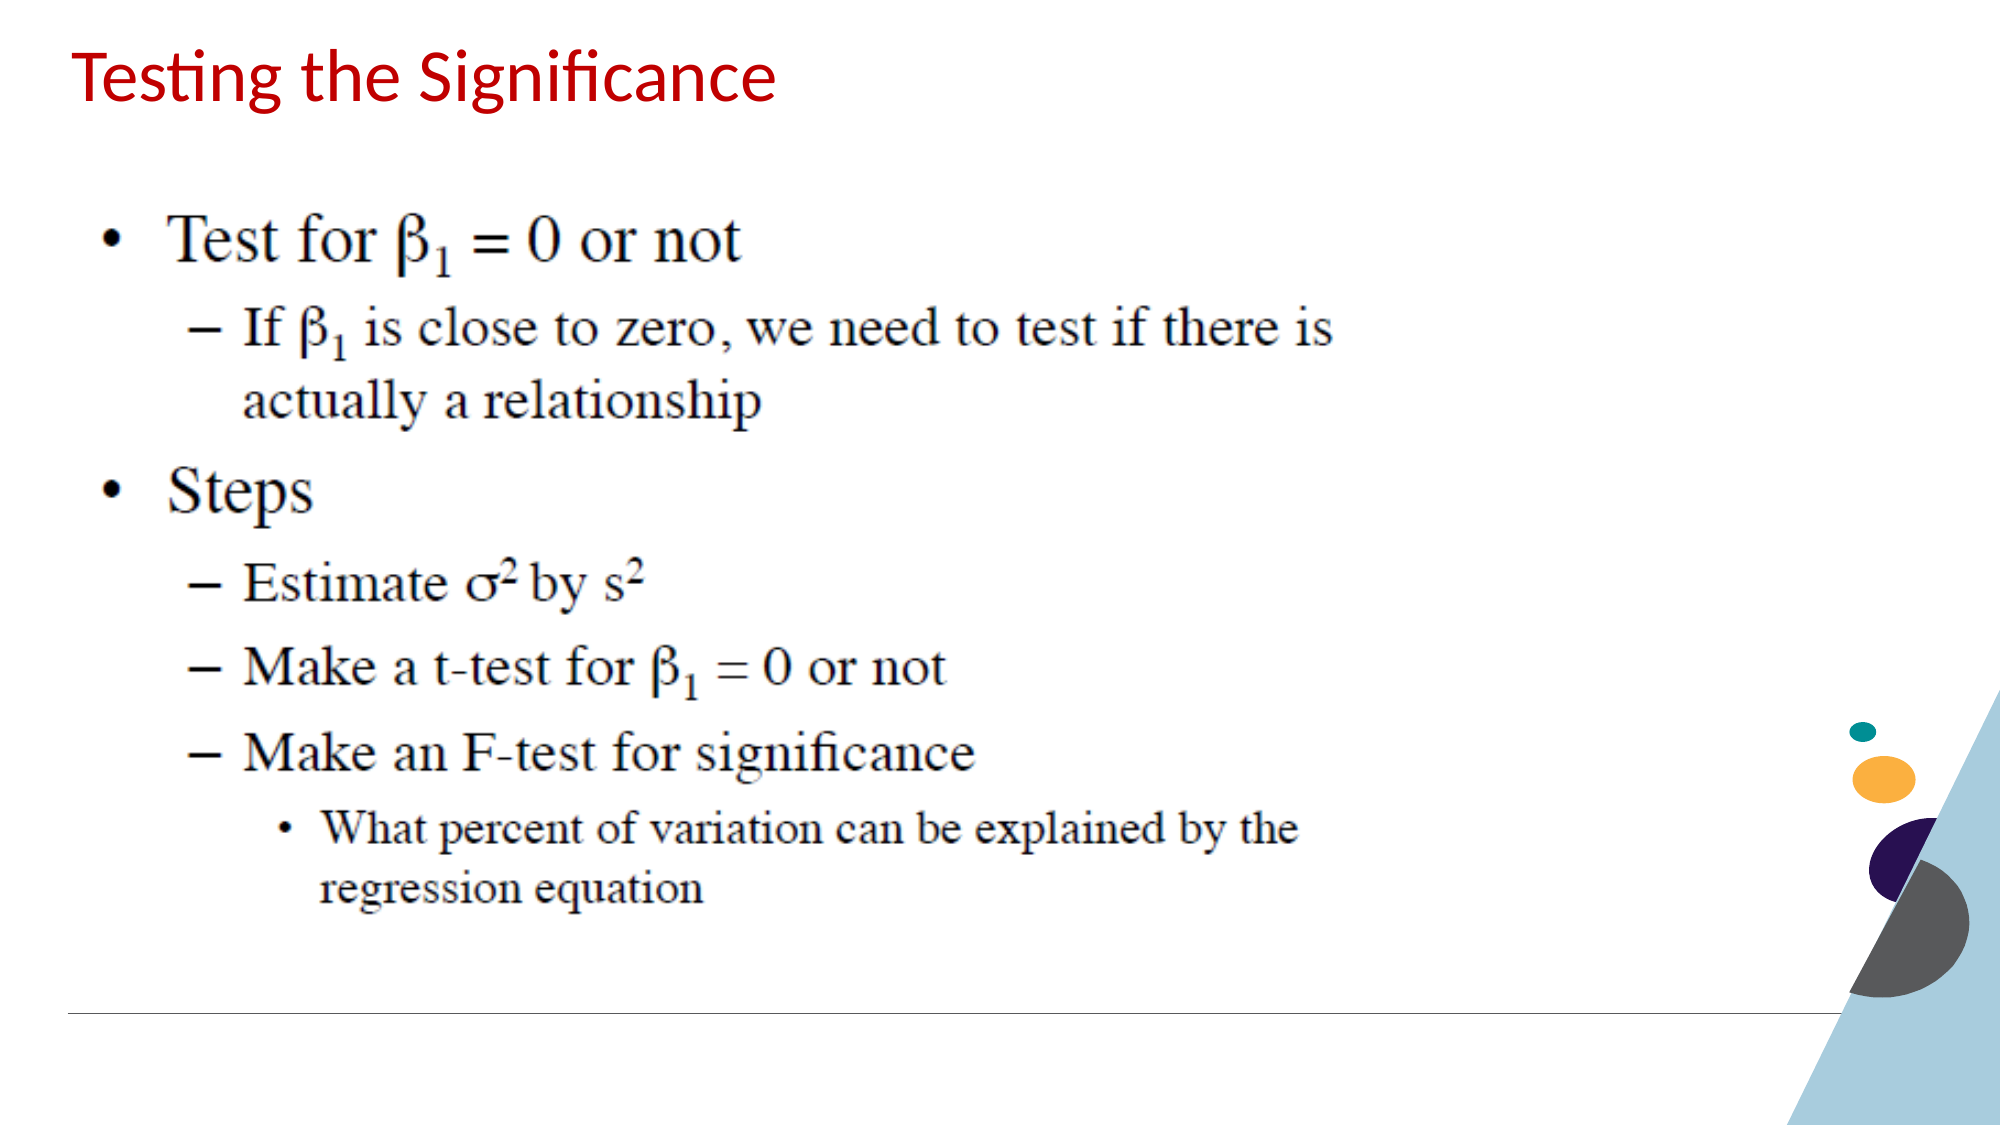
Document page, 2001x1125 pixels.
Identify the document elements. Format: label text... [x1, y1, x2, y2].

text_box Testing the Significance [56, 36, 1894, 124]
picture [56, 171, 1387, 985]
